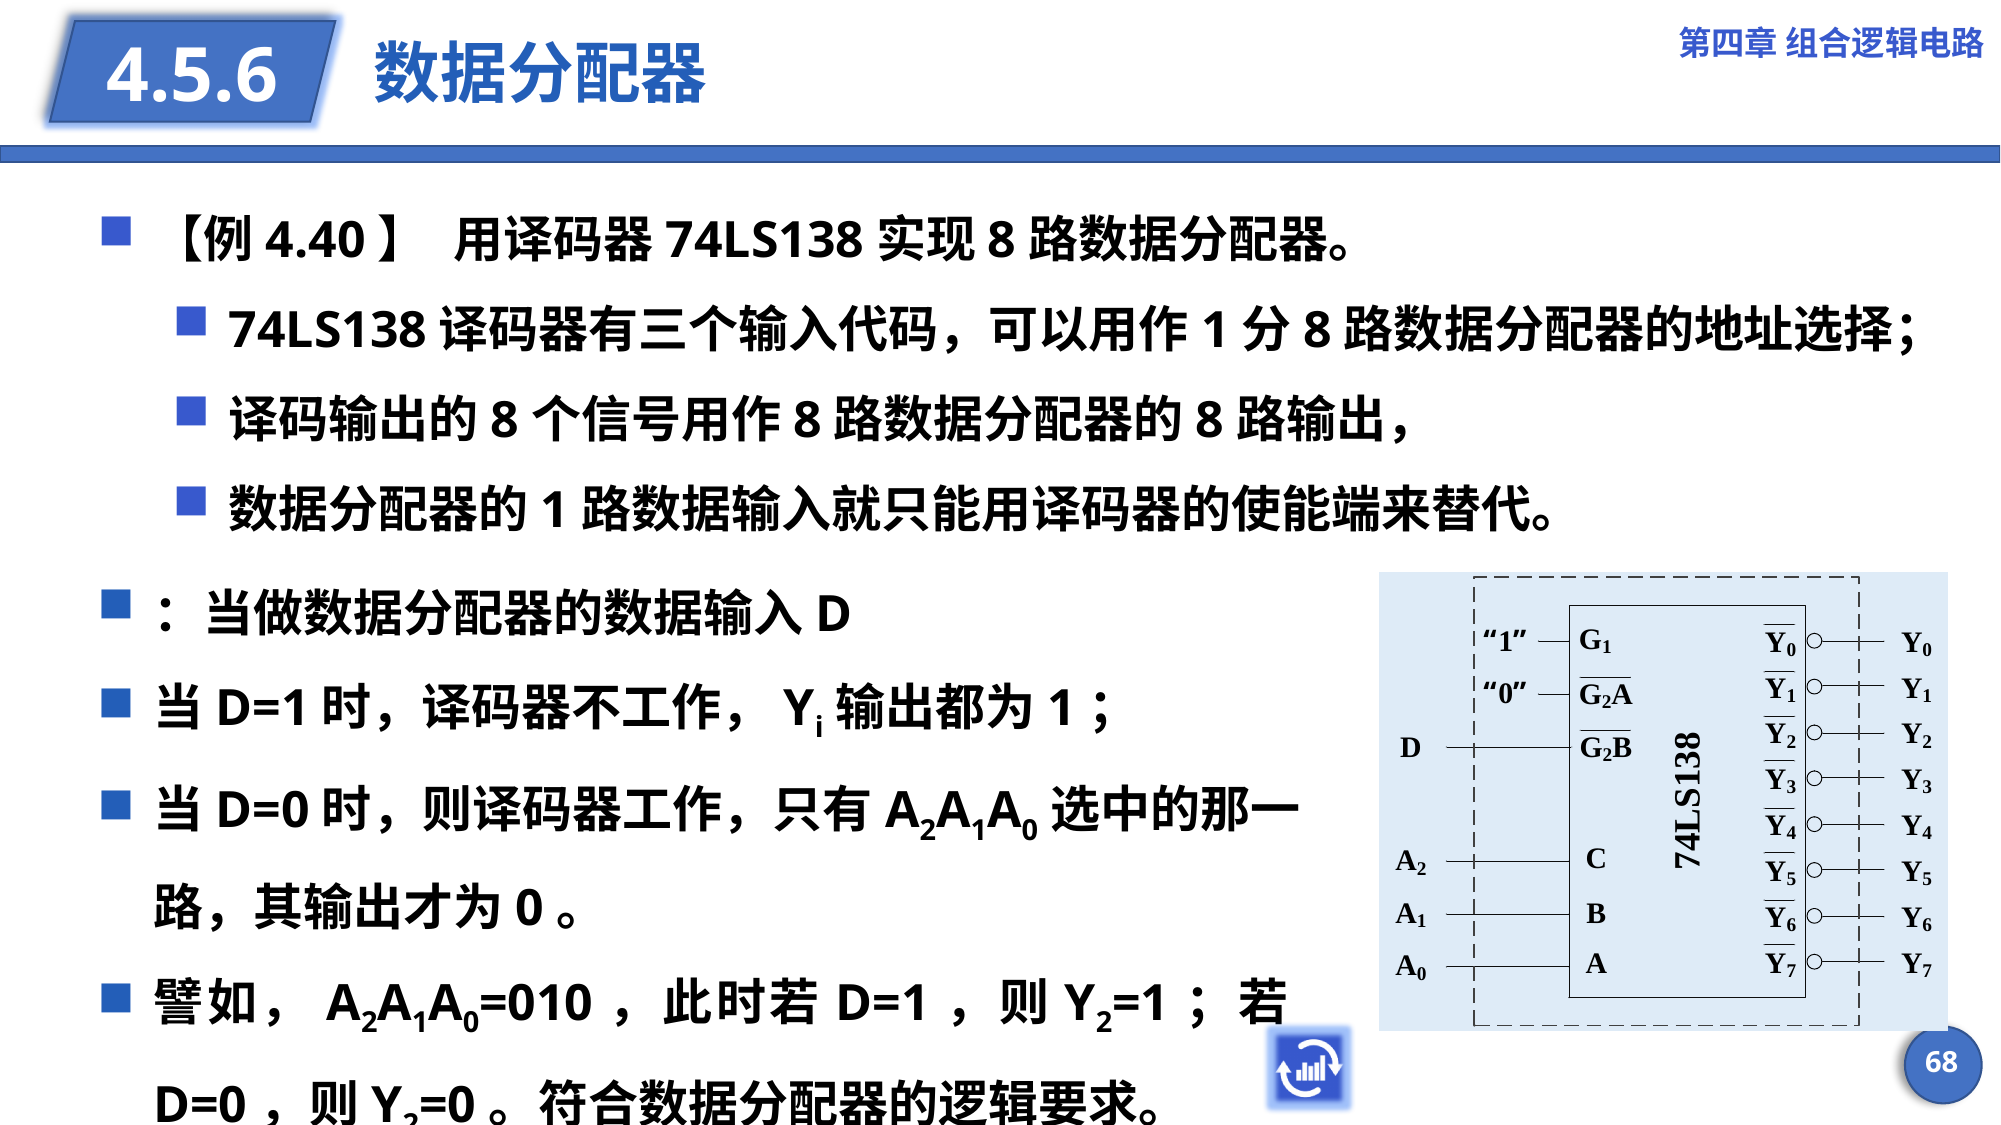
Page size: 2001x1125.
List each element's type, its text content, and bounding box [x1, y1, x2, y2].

footer 第四章 组合逻辑电路 [1654, 0, 2000, 84]
slide_number 68 [1895, 1033, 1989, 1094]
text_box 4.5.6 [48, 20, 337, 123]
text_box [1379, 571, 1948, 1031]
picture [1271, 1030, 1347, 1106]
text_box 【例4.40】 用译码器74LS138实现8路数据分配器。 74LS138译码器有三个输入代码，可以用作1分8路数据分配器的地址选择； 译码输出的8个信号用作8路数据分配器的8路输出， 数据分配器的1路数据输入就只能用译码器的使能端来替代。 [82, 170, 1924, 546]
title 数据分配器 [358, 16, 1306, 137]
